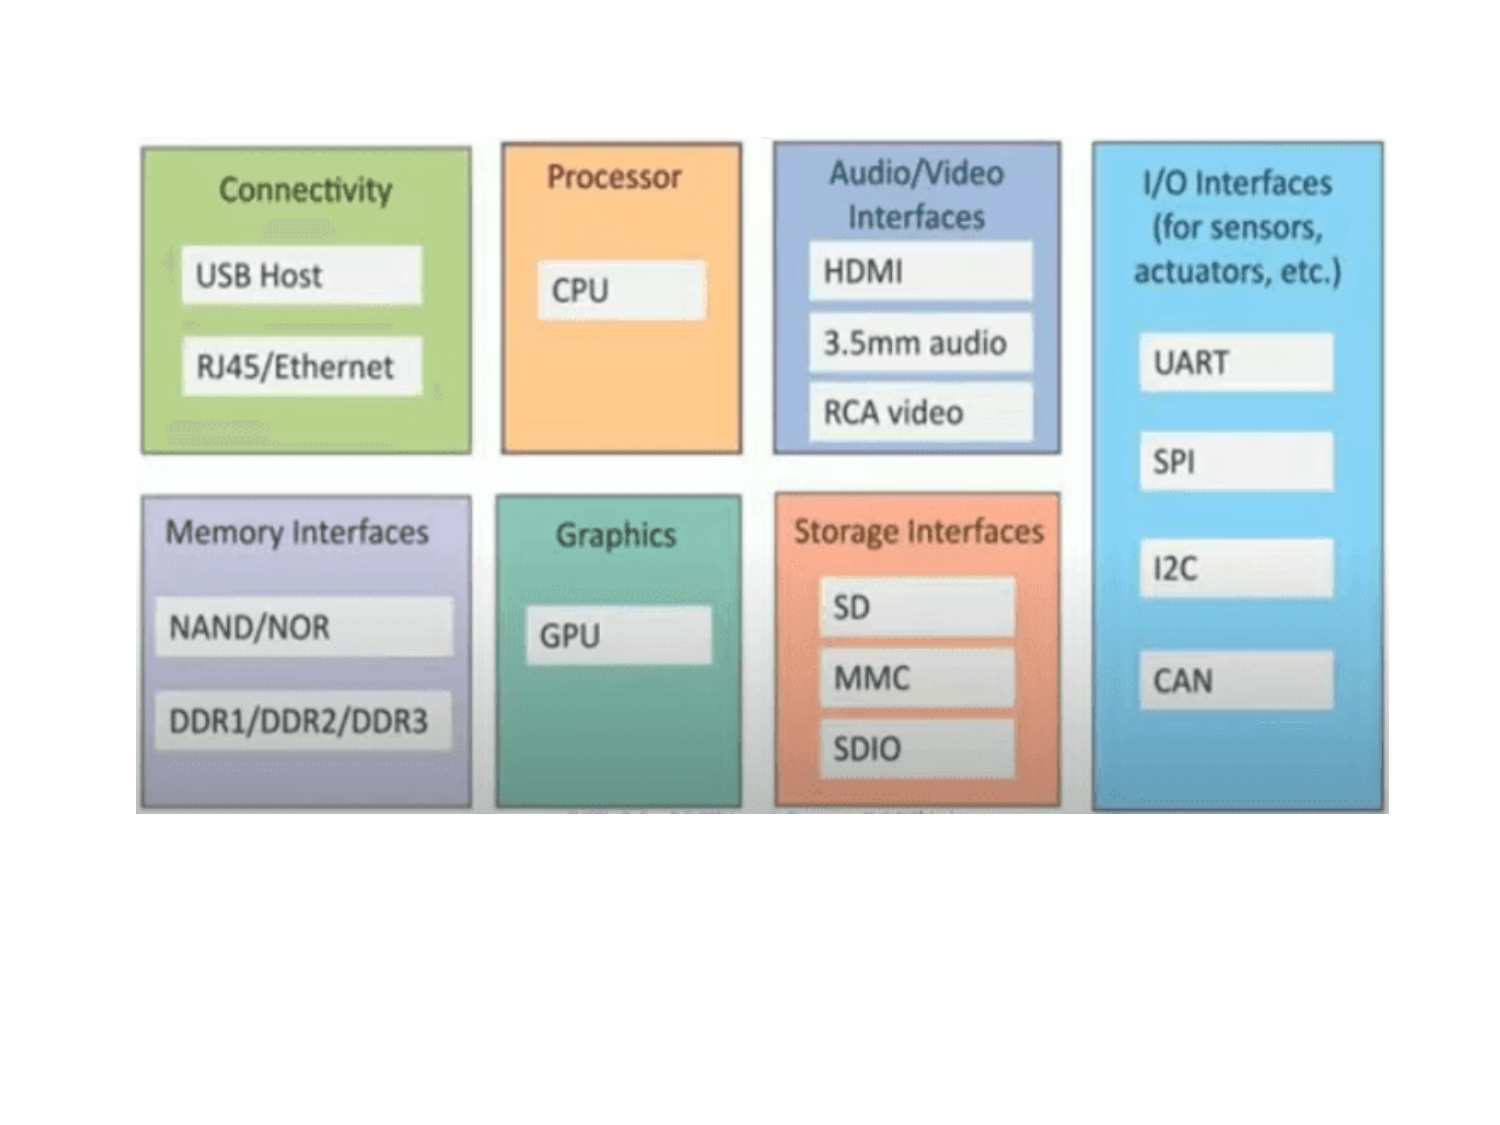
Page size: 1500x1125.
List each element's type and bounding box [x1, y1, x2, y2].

list [136, 137, 1389, 814]
